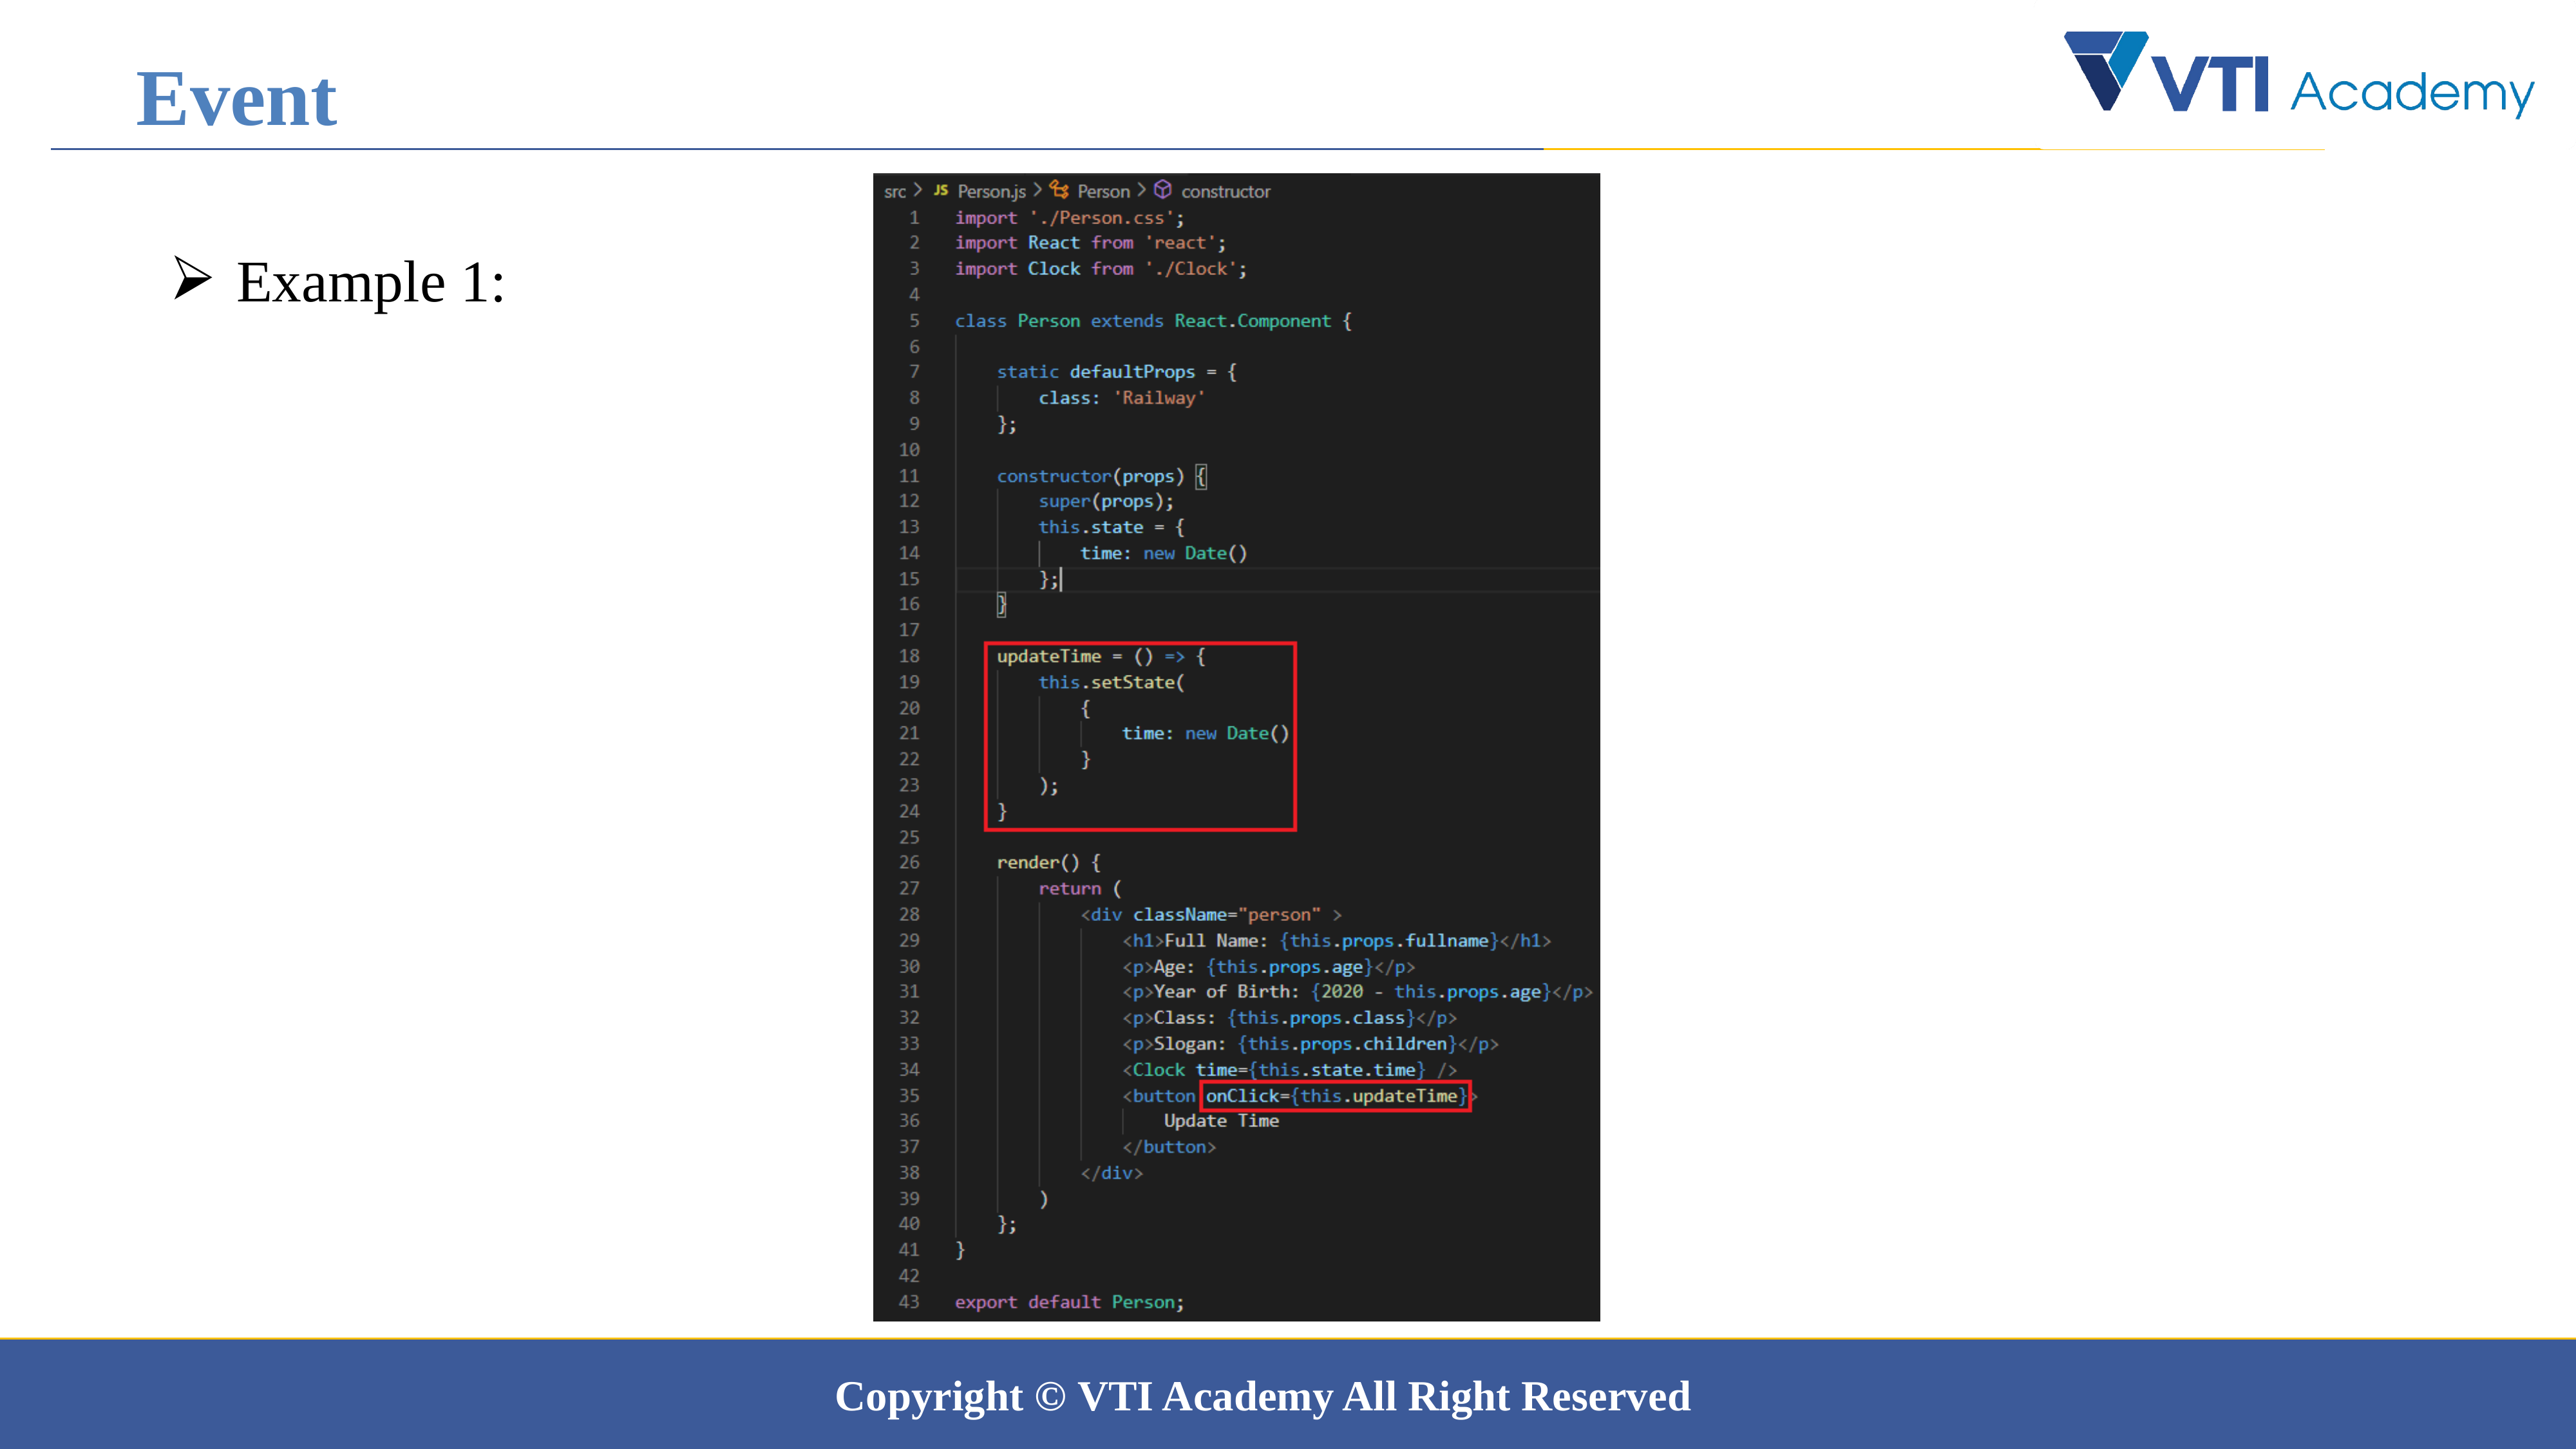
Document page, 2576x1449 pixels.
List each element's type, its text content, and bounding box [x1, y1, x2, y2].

text_box Example 1: [162, 238, 869, 846]
picture [2034, 0, 2576, 149]
text_box Event [126, 60, 1774, 126]
picture [873, 173, 1600, 1321]
